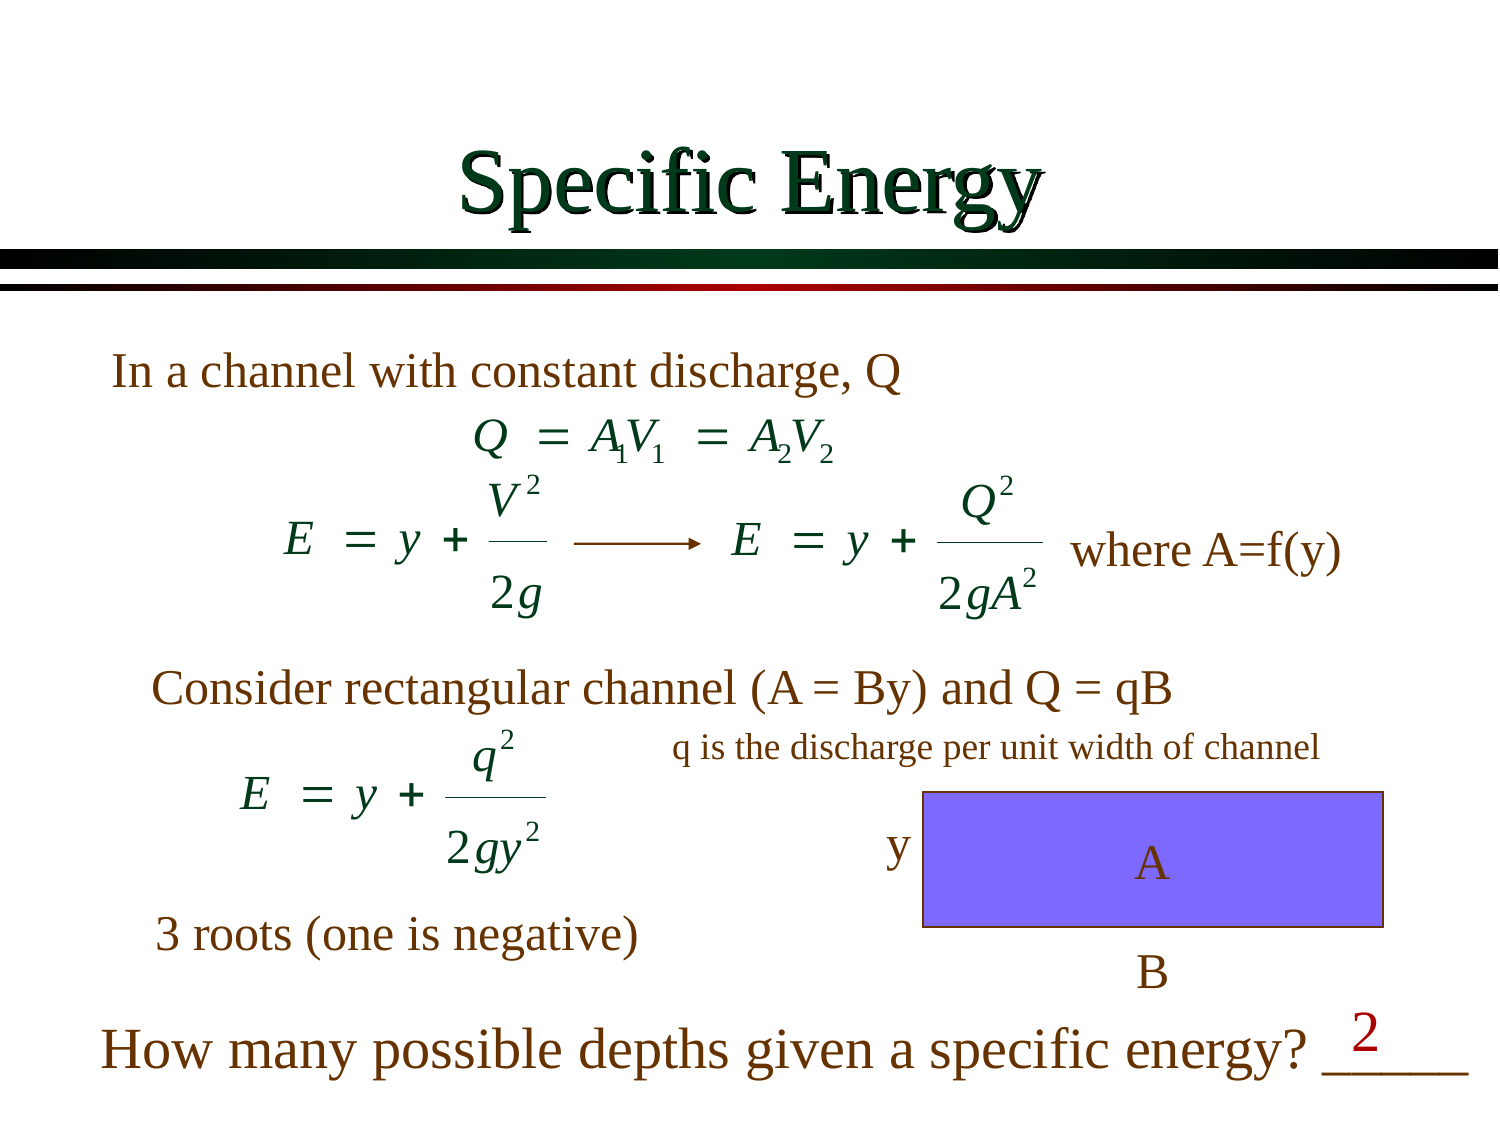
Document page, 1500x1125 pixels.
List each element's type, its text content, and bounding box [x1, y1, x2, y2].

text_box 3 roots (one is negative) [140, 893, 655, 968]
text_box 2 [1337, 985, 1397, 1071]
text_box q is the discharge per unit width of channel [657, 714, 1476, 775]
text_box [573, 537, 701, 550]
title Specific Energy [112, 49, 1388, 238]
text_box Consider rectangular channel (A = By) and Q = qB [136, 647, 1270, 722]
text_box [726, 467, 1049, 625]
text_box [278, 465, 553, 624]
text_box B [1121, 930, 1185, 1003]
text_box where A=f(y) [1055, 509, 1395, 585]
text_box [234, 721, 551, 879]
text_box A [922, 791, 1384, 928]
text_box In a channel with constant discharge, Q [97, 330, 1128, 405]
text_box y [871, 802, 927, 878]
text_box How many possible depths given a specific energy? _____ [85, 1003, 1485, 1088]
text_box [470, 409, 839, 468]
